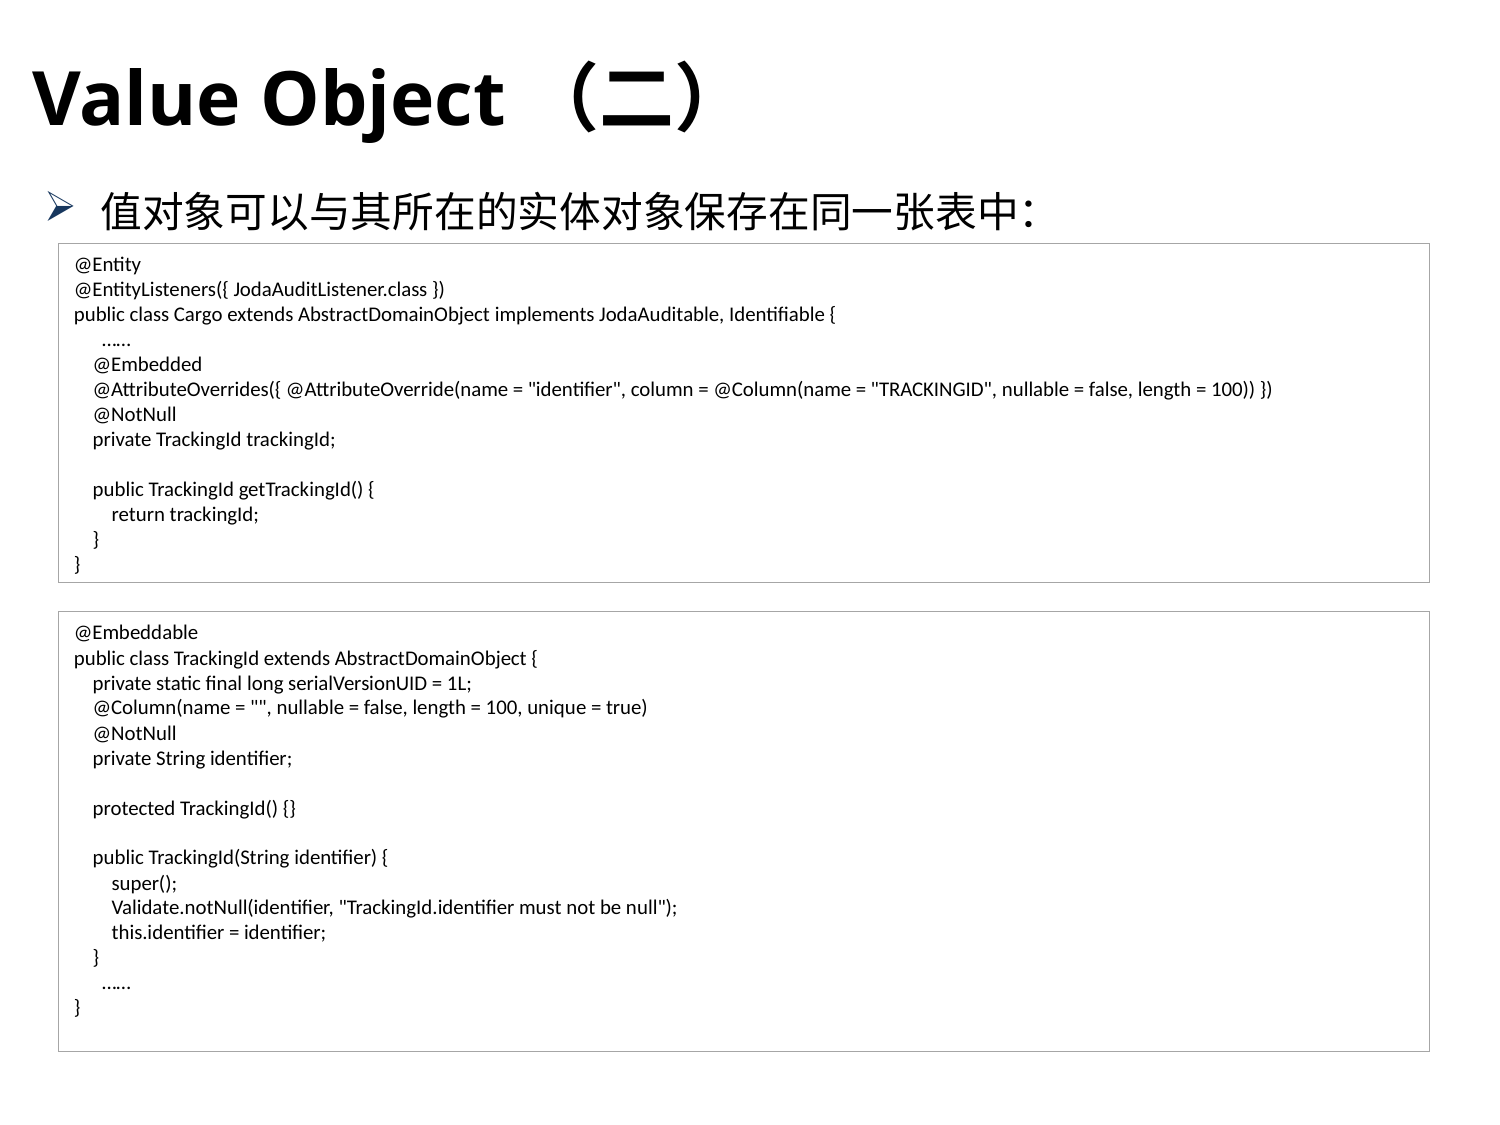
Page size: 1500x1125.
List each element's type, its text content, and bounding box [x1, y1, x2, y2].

text_box 值对象可以与其所在的实体对象保存在同一张表中： [29, 172, 1459, 1125]
text_box Value Object（二） [17, 42, 1140, 149]
text_box @Entity @EntityListeners({ JodaAuditListener.class }) public class Cargo extends AbstractDomainObject implements JodaAuditable, Identifiable { …… @Embedded @AttributeOverrides({ @AttributeOverride(name = "identifier", column = @Column(name = "TRACKINGID", nullable = false, length = 100)) }) @NotNull private TrackingId trackingId; public TrackingId getTrackingId() { return trackingId; } } [58, 243, 1430, 583]
text_box @Embeddable public class TrackingId extends AbstractDomainObject { private static final long serialVersionUID = 1L; @Column(name = "", nullable = false, length = 100, unique = true) @NotNull private String identifier; protected TrackingId() {} public TrackingId(String identifier) { super(); Validate.notNull(identifier, "TrackingId.identifier must not be null"); this.identifier = identifier; } …… } [58, 611, 1430, 1052]
